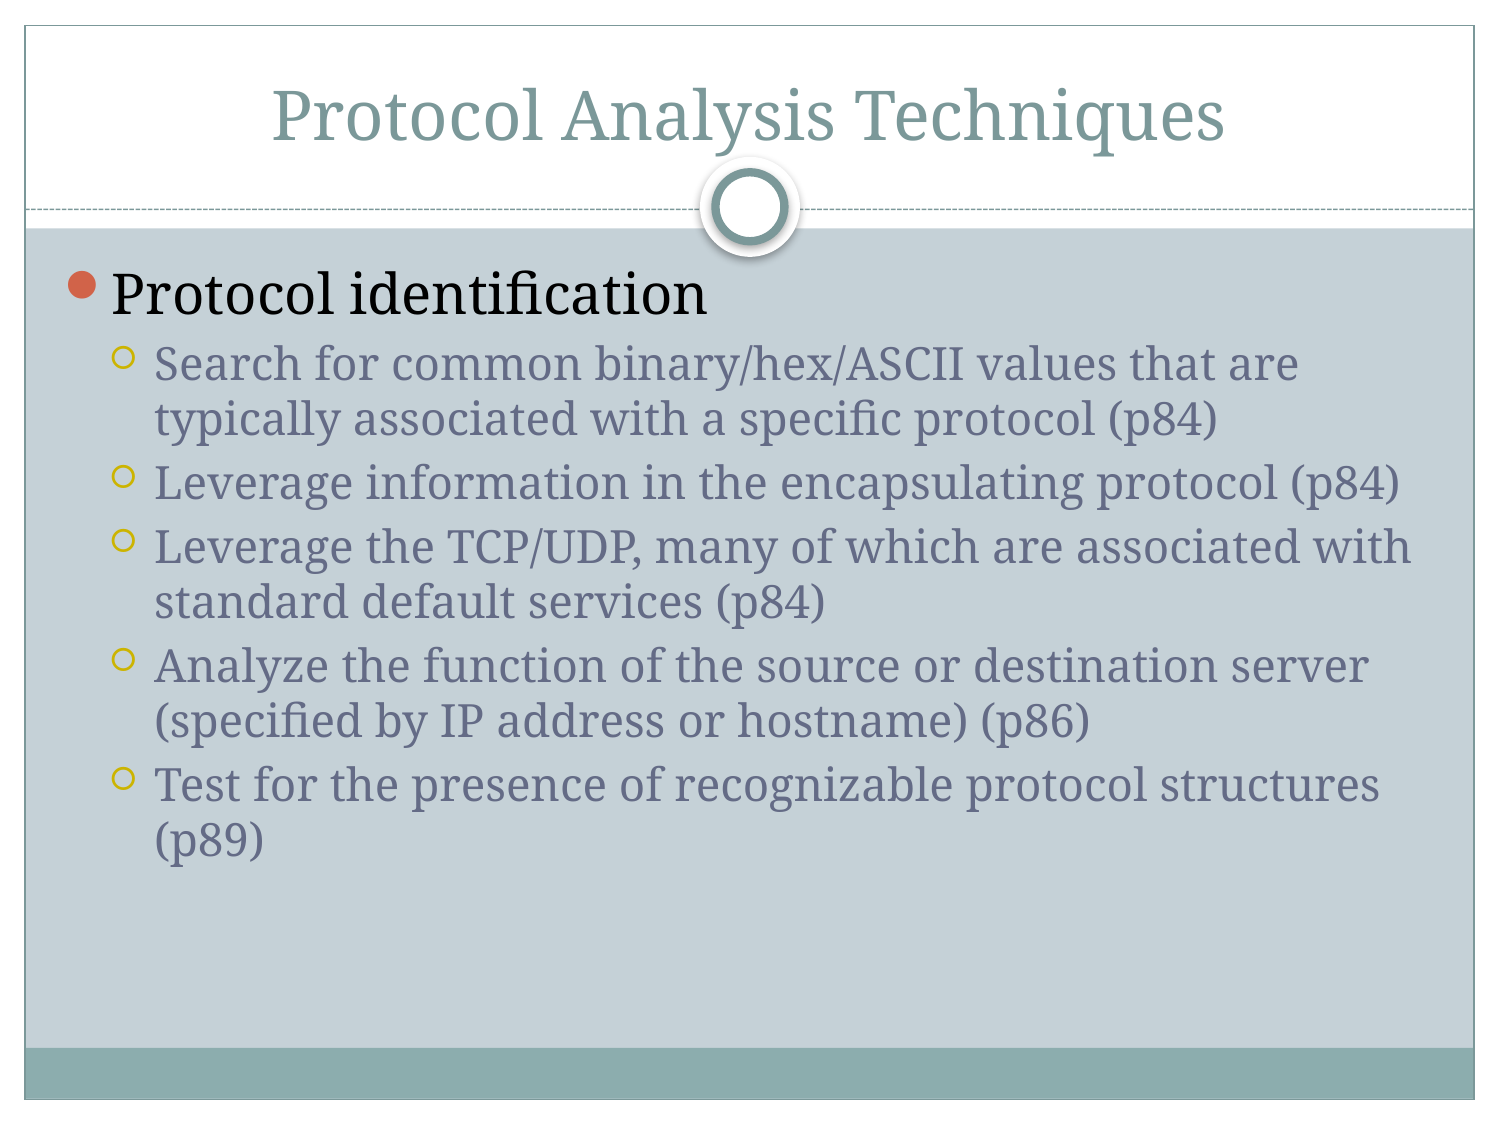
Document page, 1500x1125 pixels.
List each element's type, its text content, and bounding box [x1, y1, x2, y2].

title Protocol Analysis Techniques [49, 37, 1450, 162]
list Protocol identification Search for common binary/hex/ASCII values that are typically associated with a specific protocol (p84) Leverage information in the encapsulating protocol (p84) Leverage the TCP/UDP, many of which are associated with standard default services (p84) Analyze the function of the source or destination server (specified by IP address or hostname) (p86) Test for the presence of recognizable protocol structures (p89) [49, 250, 1445, 1001]
